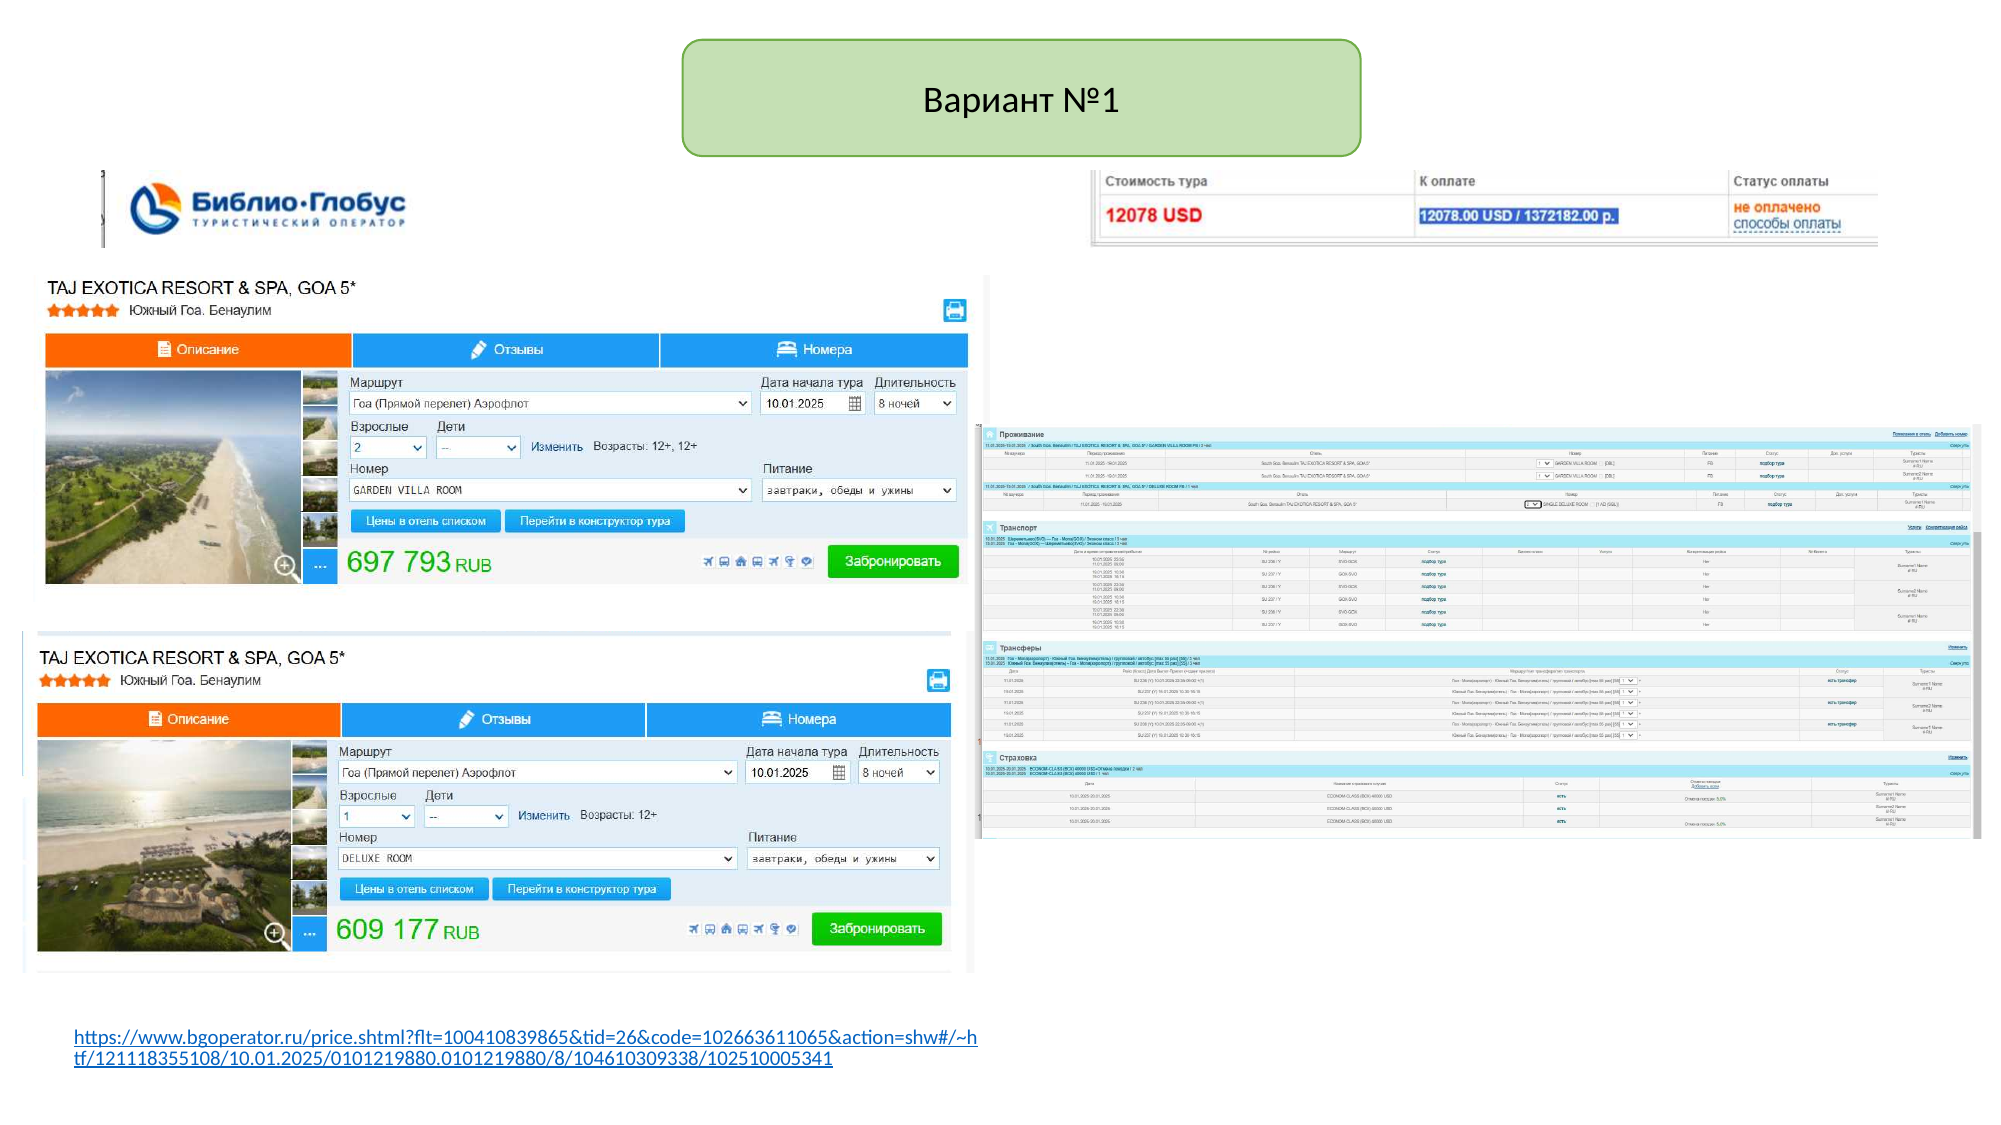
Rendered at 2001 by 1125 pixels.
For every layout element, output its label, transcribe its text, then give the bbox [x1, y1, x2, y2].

picture [22, 275, 1982, 973]
picture [101, 170, 1878, 248]
text_box Вариант №1 [681, 38, 1362, 158]
text_box https://www.bgoperator.ru/price.shtml?flt=100410839865&tid=26&code=102663611065&action=shw#/~htf/121118355108/10.01.2025/0101219880.0101219880/8/104610309338/102510005341 [59, 1015, 1000, 1081]
